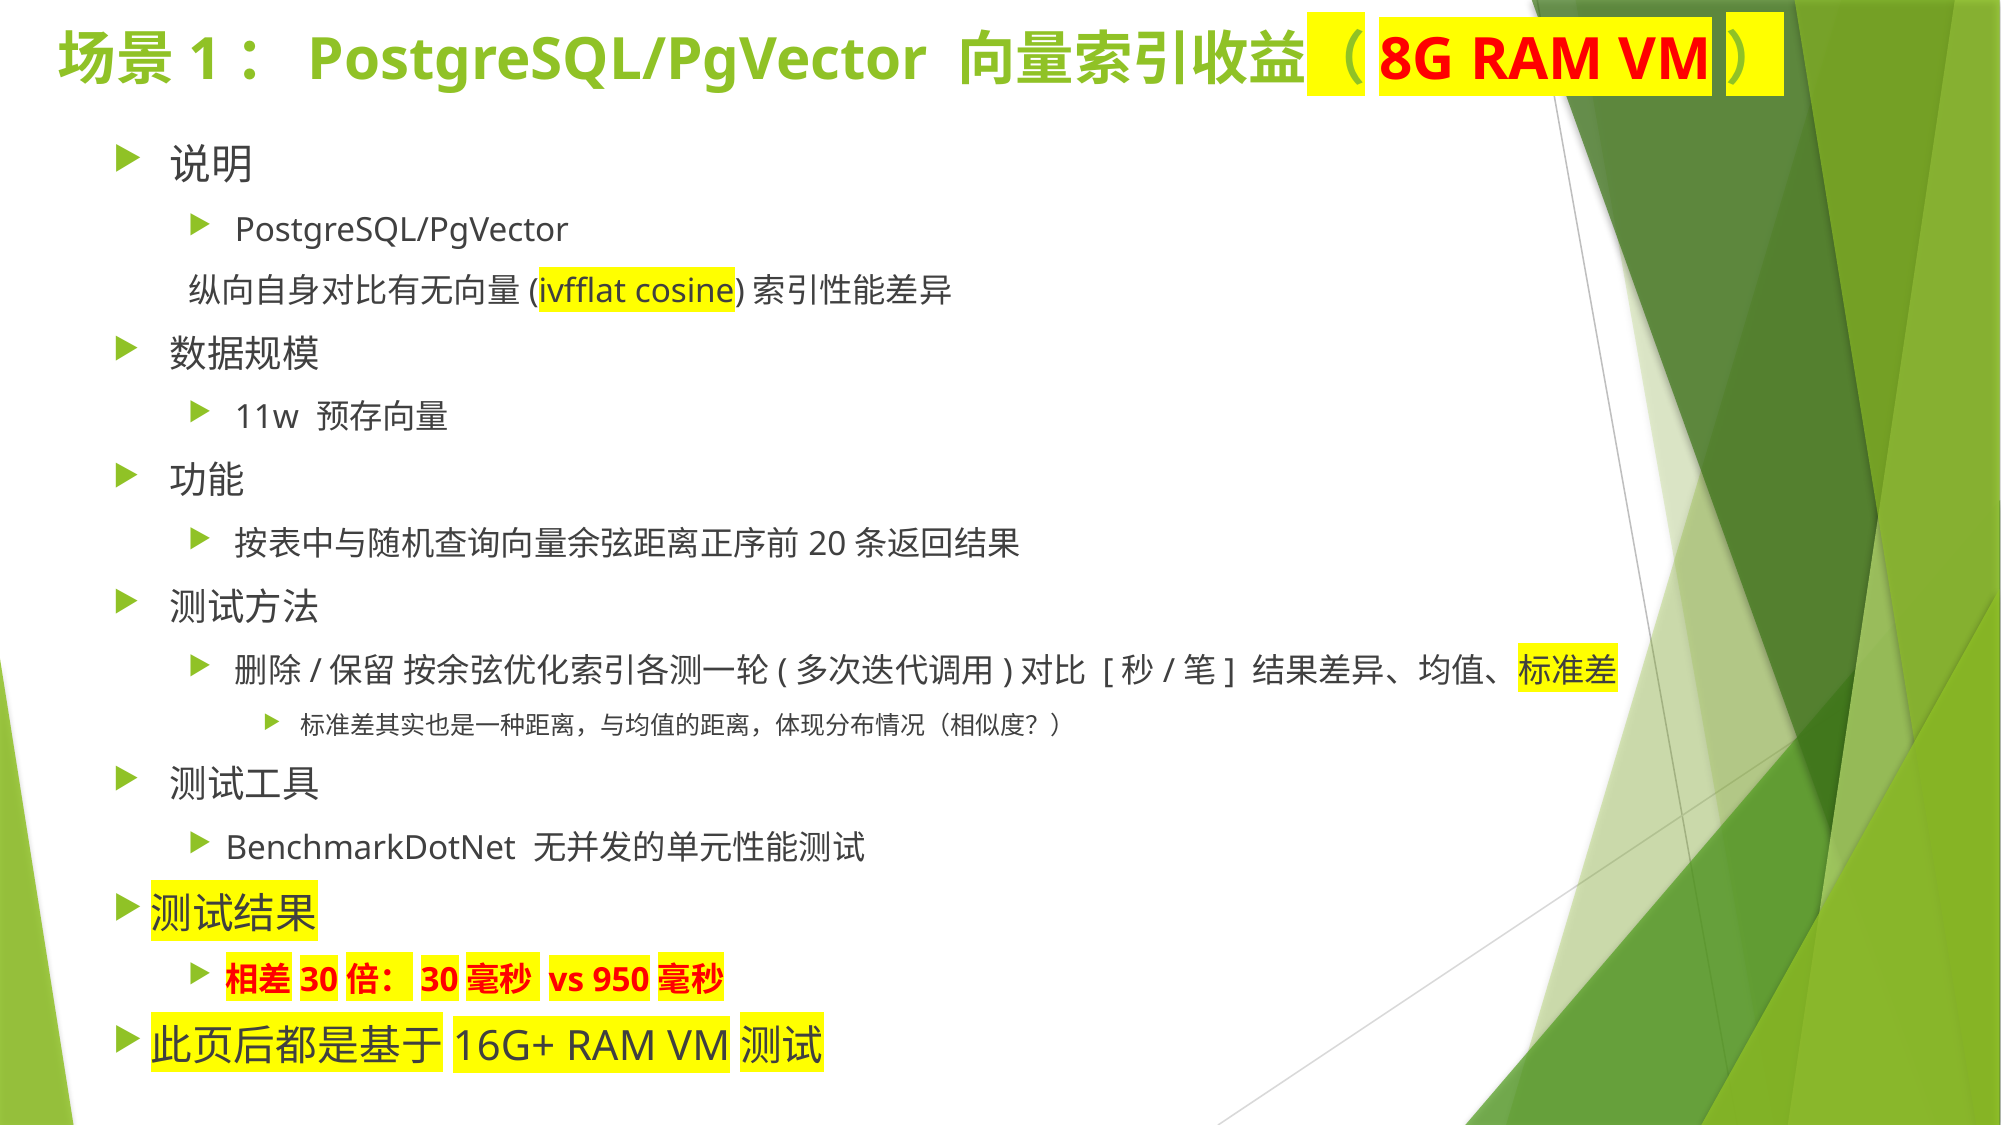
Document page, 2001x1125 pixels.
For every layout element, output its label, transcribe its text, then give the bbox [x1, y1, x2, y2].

list 说明 PostgreSQL/PgVector 纵向自身对比有无向量(ivfflat cosine)索引性能差异 数据规模 11w 预存向量 功能 按表中与随机查询向量余弦距离正序前20条返回结果 测试方法 删除/保留 按余弦优化索引各测一轮(多次迭代调用)对比 [秒/笔] 结果差异、均值、标准差 标准差其实也是一种距离，与均值的距离，体现分布情况（相似度？） 测试工具 BenchmarkDotNet 无并发的单元性能测试 测试结果 相差30倍：30毫秒 vs 950毫秒 此页后都是基于16G+ RAM VM测试 [98, 129, 1824, 1112]
title 场景1：PostgreSQL/PgVector 向量索引收益（8G RAM VM） [42, 13, 1879, 231]
